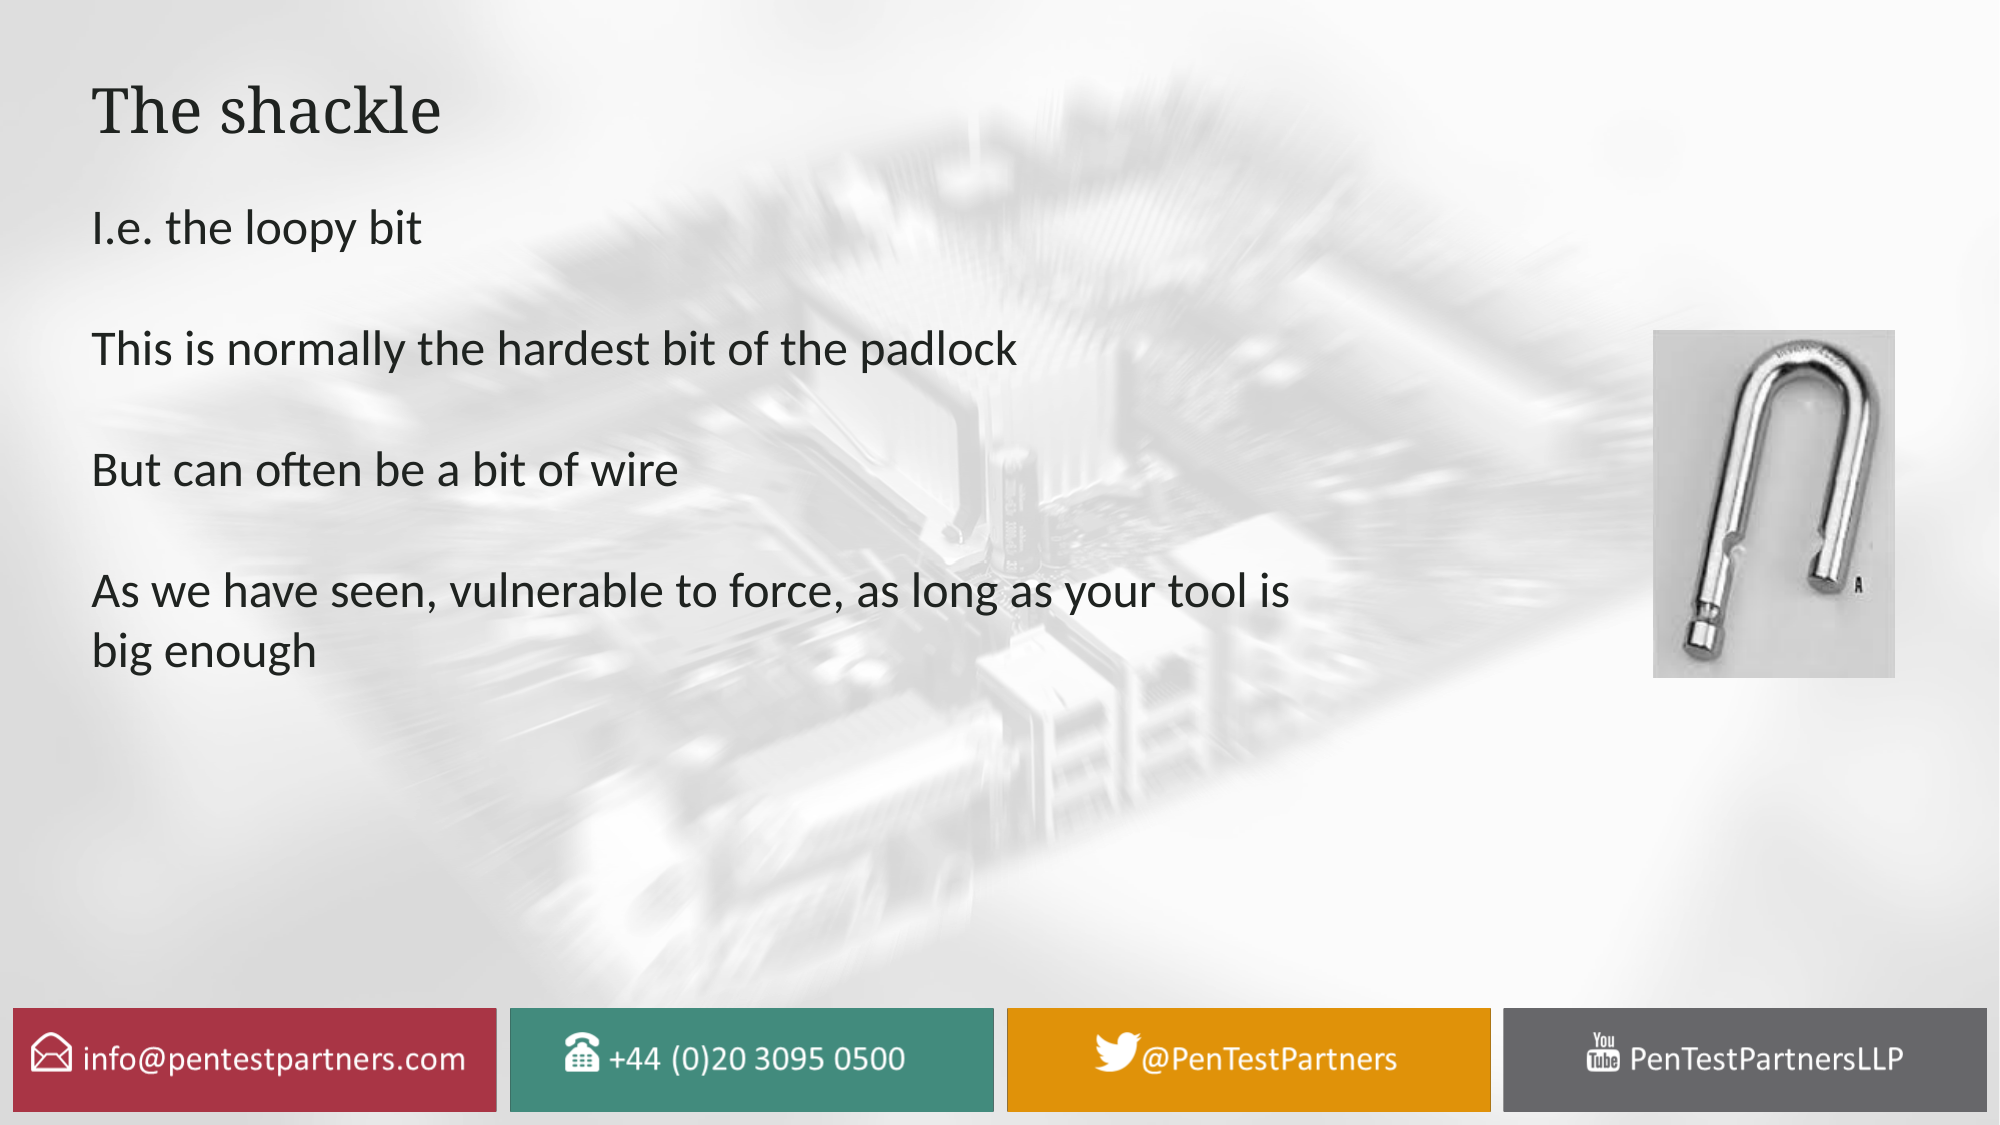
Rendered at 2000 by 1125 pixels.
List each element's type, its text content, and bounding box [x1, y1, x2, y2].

list The shackle [77, 77, 1333, 155]
list I.e. the loopy bit This is normally the hardest bit of the padlock But can often be a bit of wire As we have seen, vulnerable to force, as long as your tool is big enough [76, 186, 1333, 747]
picture [0, 0, 2000, 1125]
